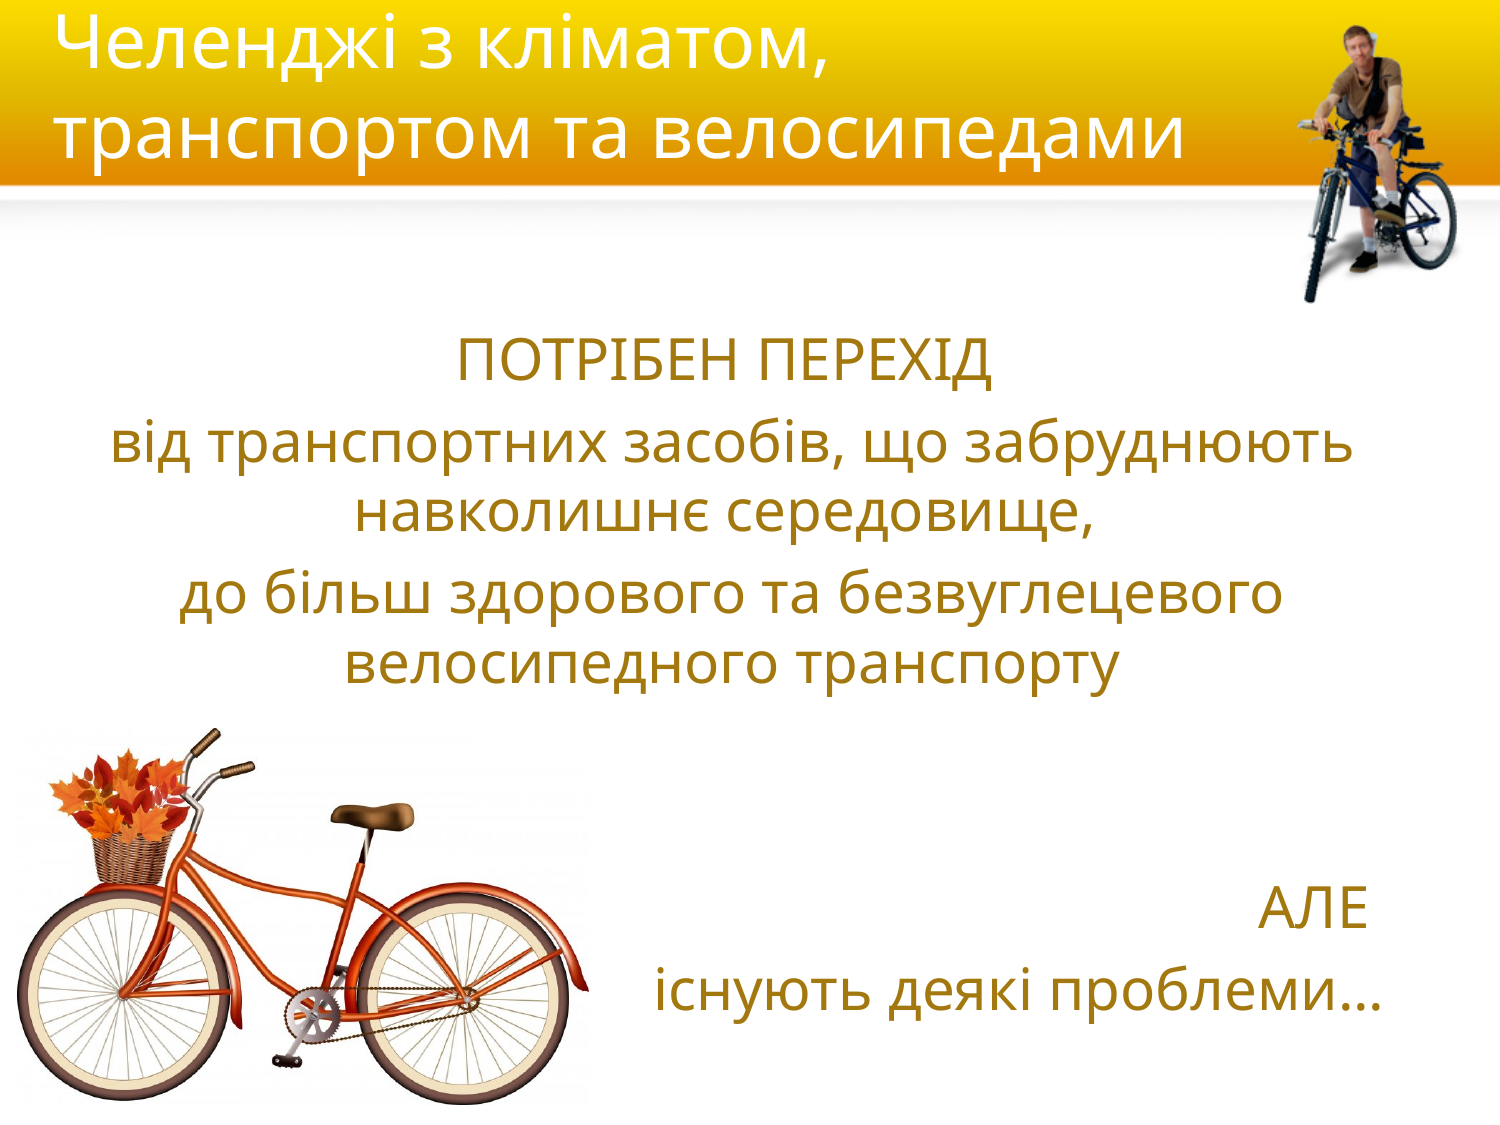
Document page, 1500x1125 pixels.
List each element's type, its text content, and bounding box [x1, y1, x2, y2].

list ПОТРІБЕН ПЕРЕХІД від транспортних засобів, що забруднюють навколишнє середовище, до більш здорового та безвуглецевого велосипедного транспорту АЛЕ існують деякі проблеми... [64, 314, 1400, 647]
picture [0, 0, 1500, 1125]
title Челенджі з кліматом, транспортом та велосипедами [37, 24, 1238, 143]
